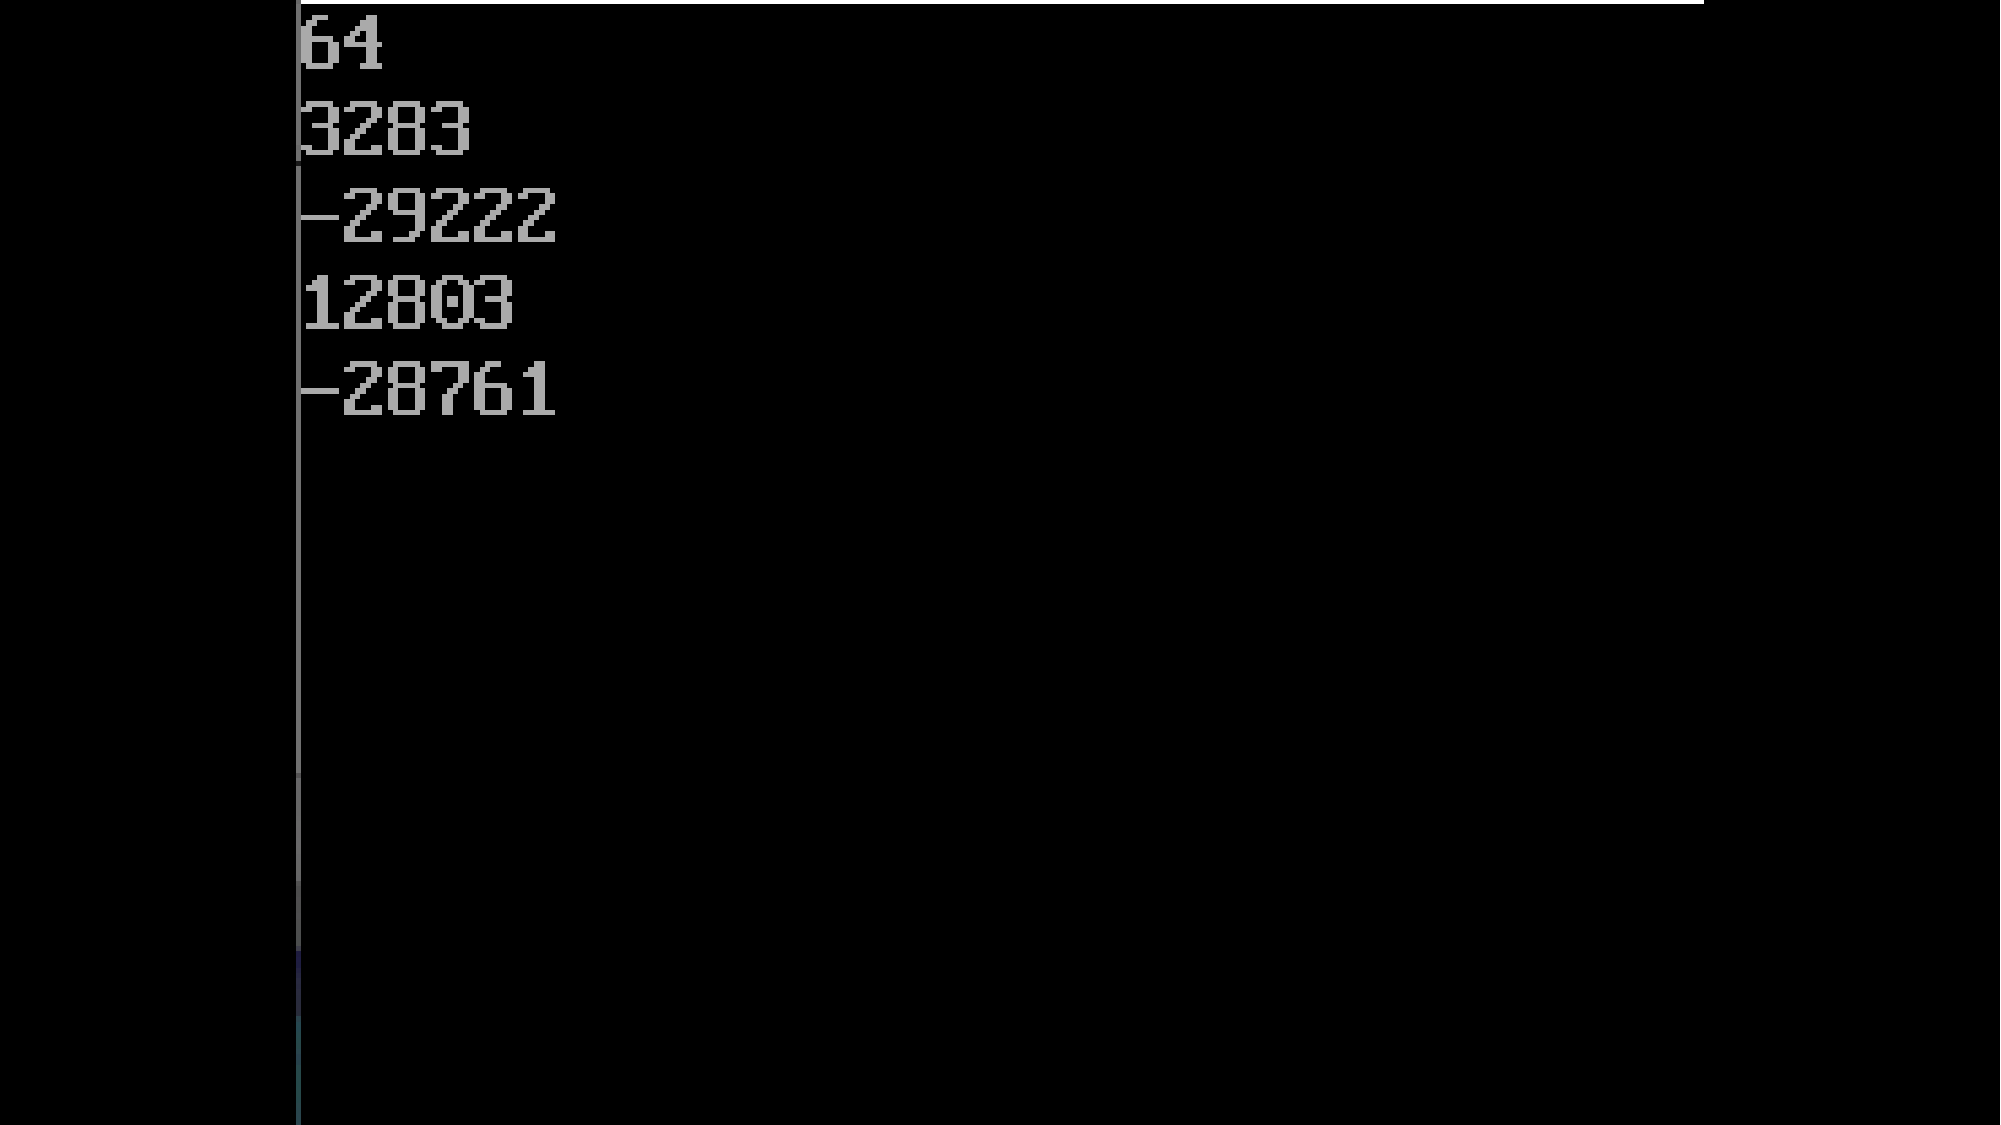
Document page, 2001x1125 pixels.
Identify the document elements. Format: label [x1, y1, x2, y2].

picture [296, 0, 1704, 1125]
